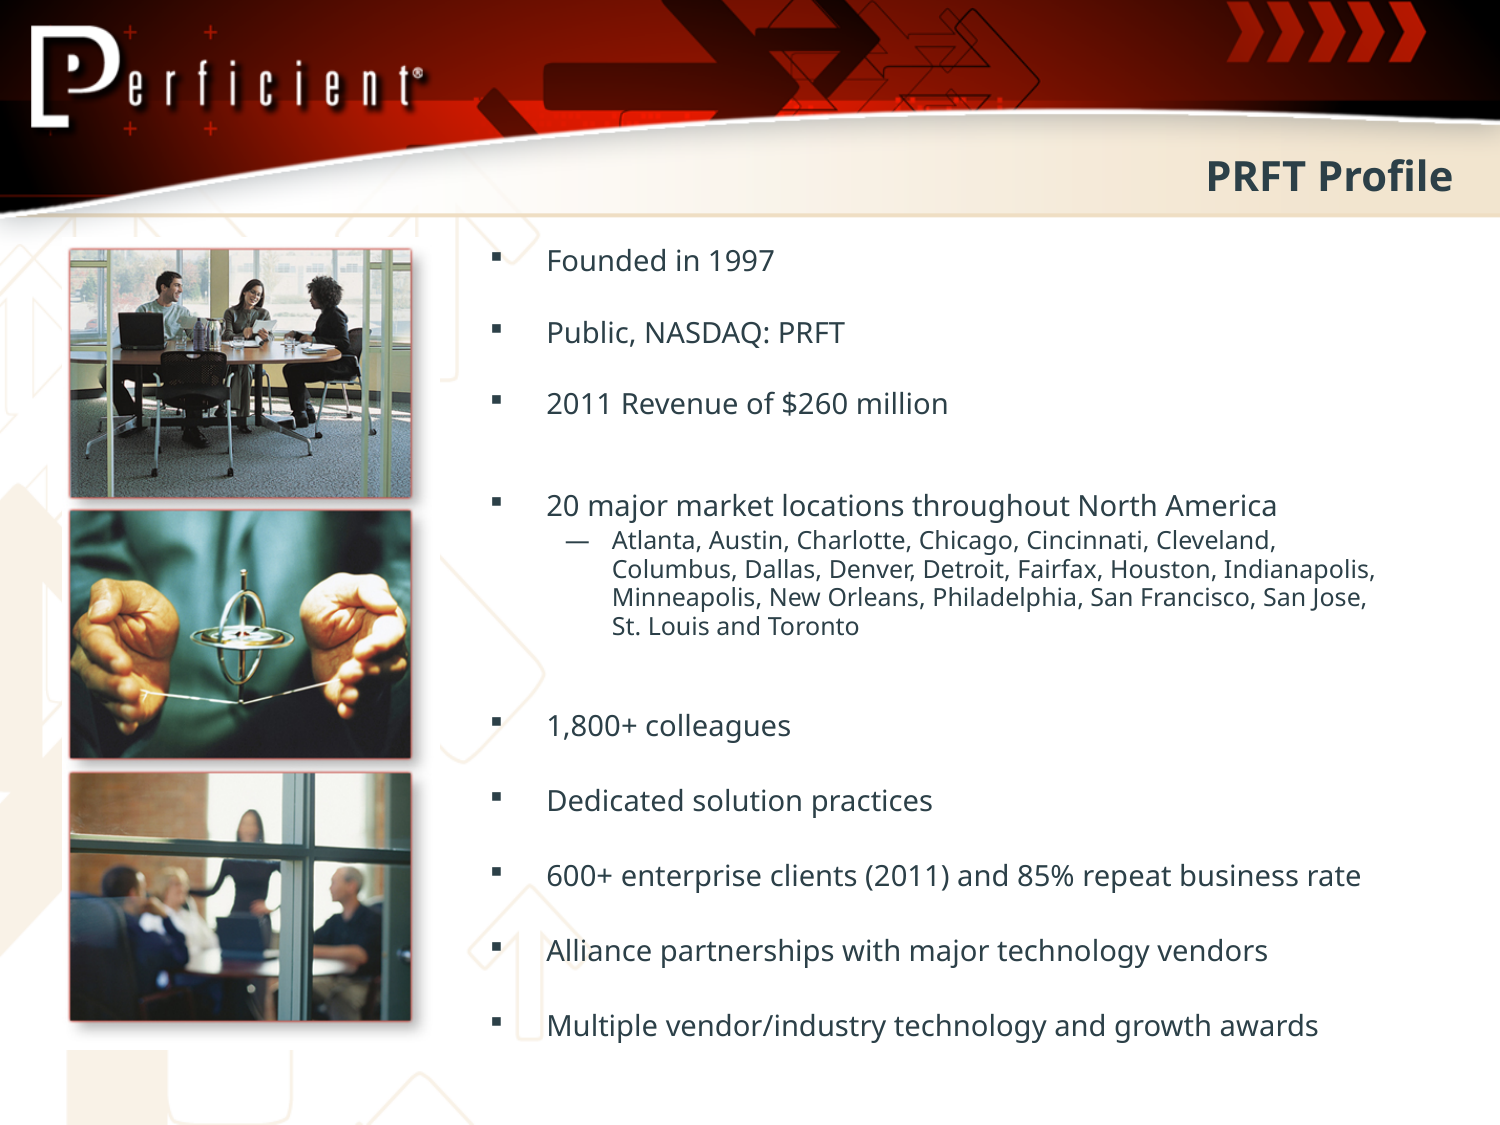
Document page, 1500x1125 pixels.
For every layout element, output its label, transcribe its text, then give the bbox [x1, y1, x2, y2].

title PRFT Profile [568, 145, 1469, 204]
list Founded in 1997 Public, NASDAQ: PRFT 2011 Revenue of $260 million 20 major market locations throughout North America Atlanta, Austin, Charlotte, Chicago, Cincinnati, Cleveland, Columbus, Dallas, Denver, Detroit, Fairfax, Houston, Indianapolis, Minneapolis, New Orleans, Philadelphia, San Francisco, San Jose, St. Louis and Toronto 1,800+ colleagues Dedicated solution practices 600+ enterprise clients (2011) and 85% repeat business rate Alliance partnerships with major technology vendors Multiple vendor/industry technology and growth awards [474, 236, 1412, 1051]
picture [0, 0, 1500, 1125]
